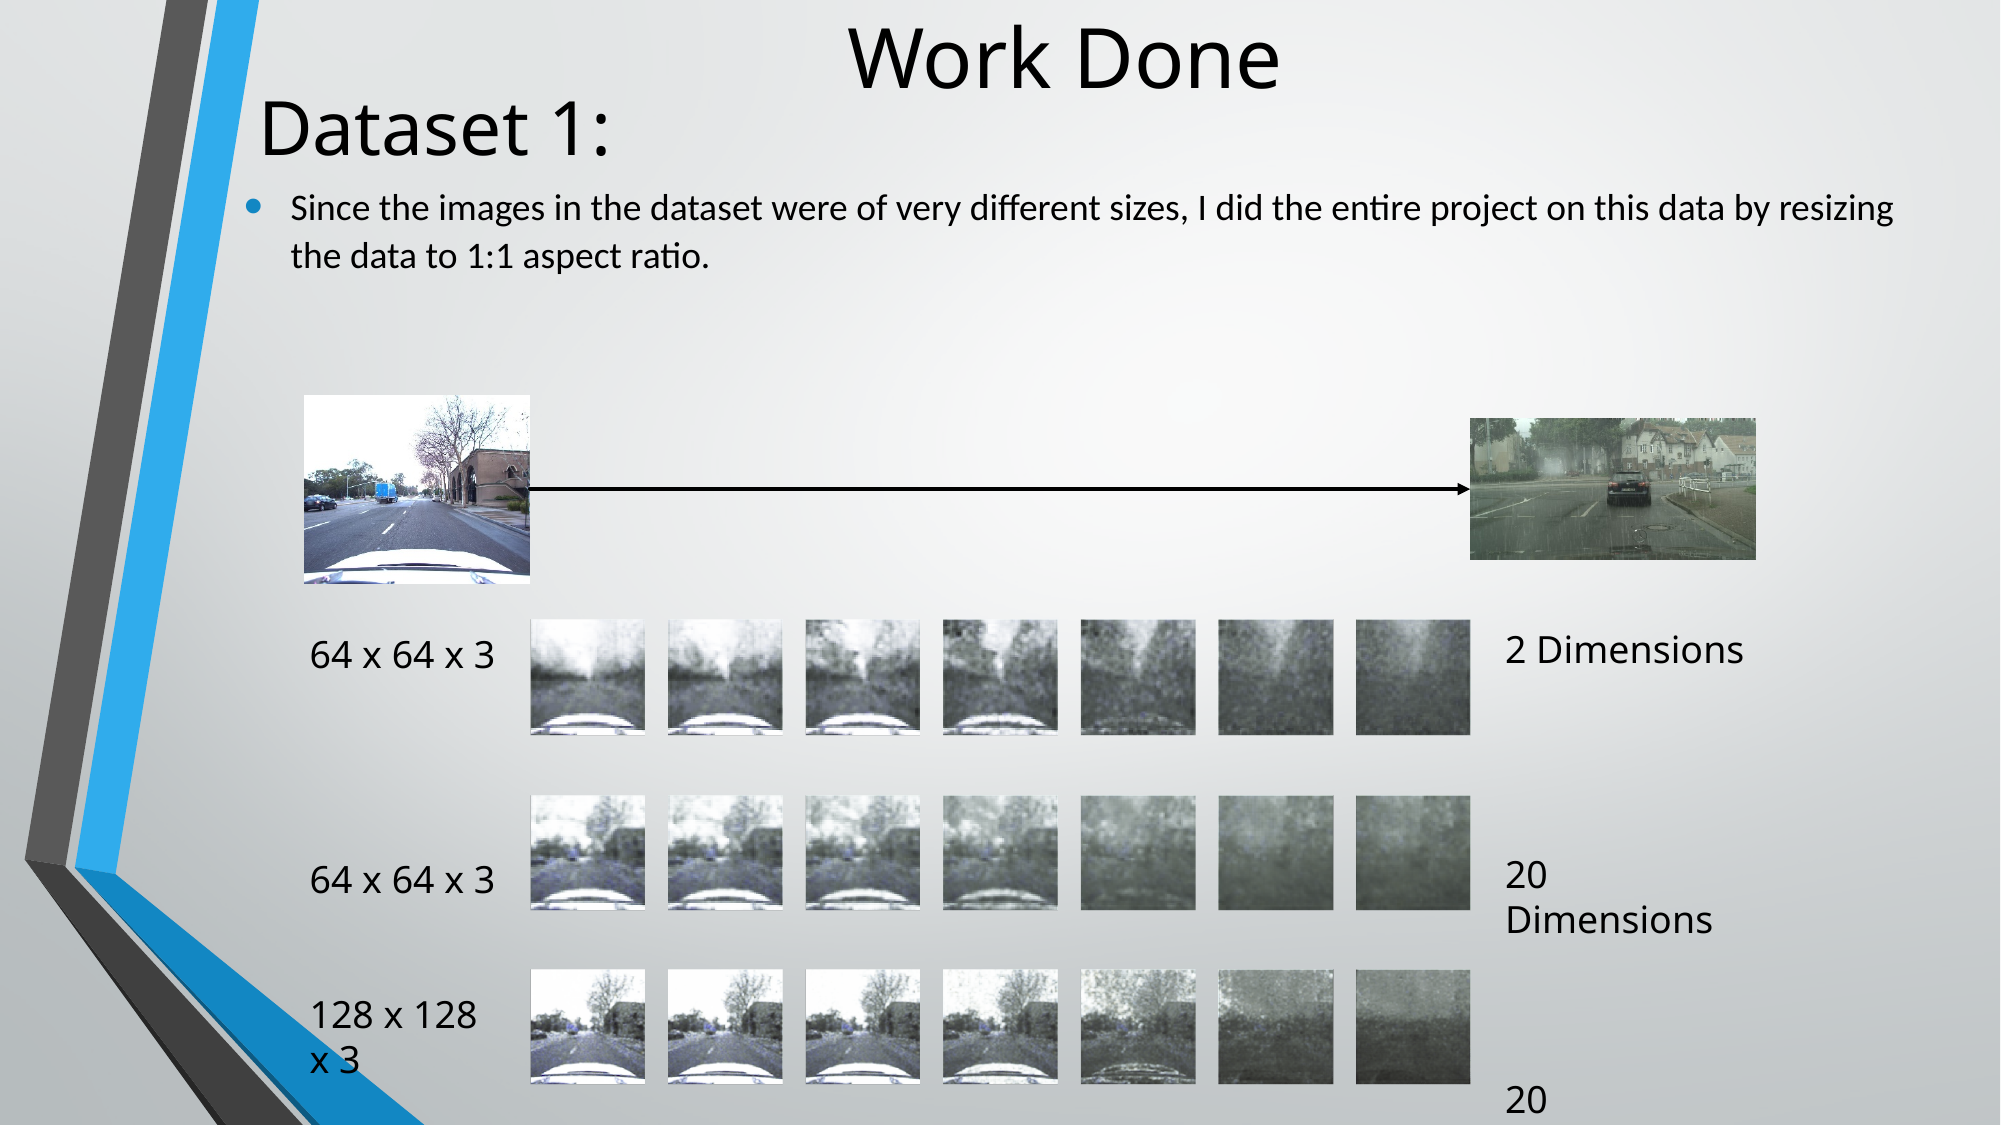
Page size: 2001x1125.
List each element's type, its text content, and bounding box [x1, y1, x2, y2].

title Work Done [243, 0, 1887, 72]
picture [304, 394, 531, 584]
picture [529, 794, 1471, 911]
picture [1469, 418, 1756, 560]
picture [529, 618, 1471, 736]
text_box 64 x 64 x 3 64 x 64 x 3 128 x 128 x 3 [294, 623, 520, 1089]
text_box 2 Dimensions 20 Dimensions 20 Dimensions [1490, 618, 1776, 1125]
text_box Dataset 1: [243, 72, 1887, 178]
list Since the images in the dataset were of very different sizes, I did the entire project on this data by resizing the data to 1:1 aspect ratio. [228, 156, 1940, 300]
picture [529, 968, 1471, 1085]
